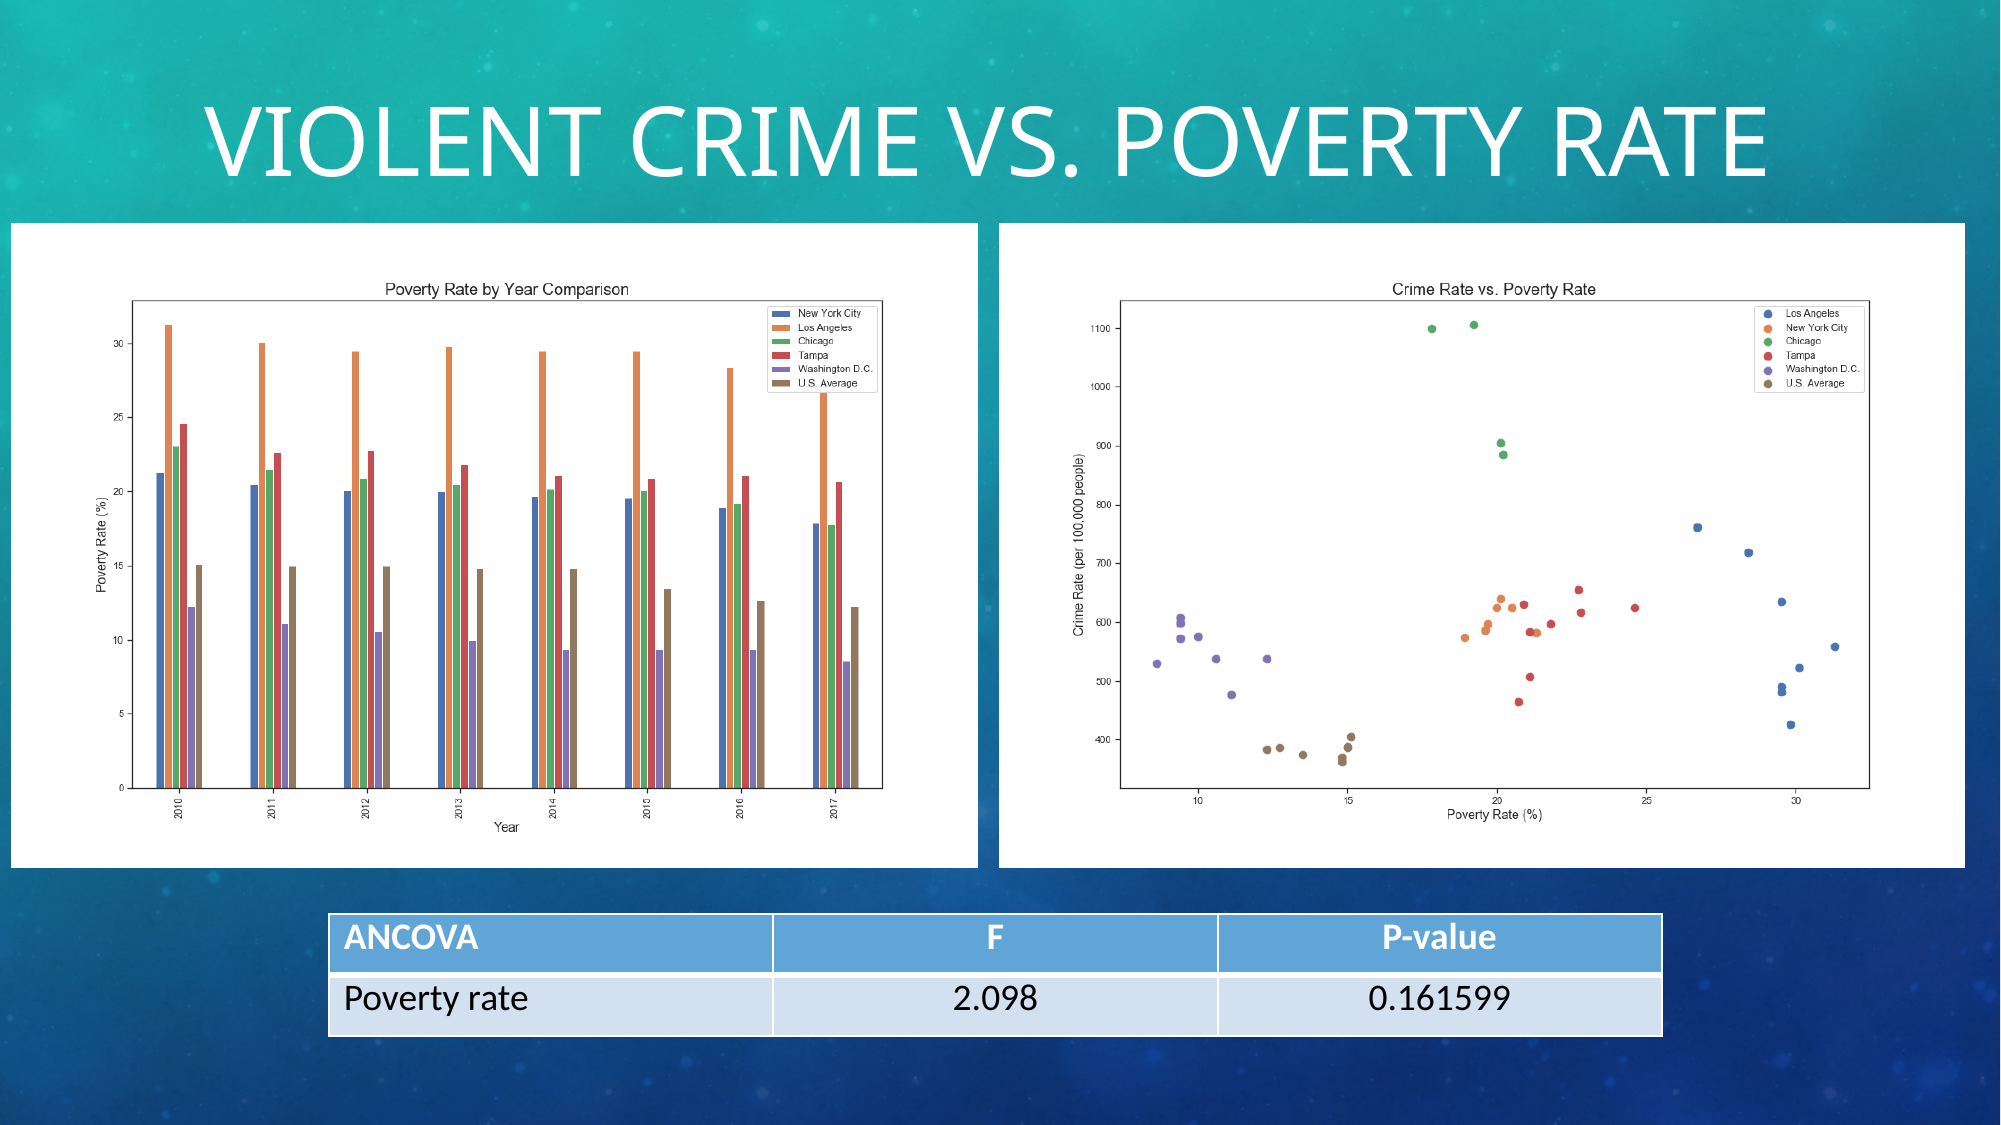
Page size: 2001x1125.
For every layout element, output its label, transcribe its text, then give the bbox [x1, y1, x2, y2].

table_cell 2.098 [774, 978, 1217, 1035]
picture [0, 0, 2001, 1125]
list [998, 223, 1966, 868]
table_cell Poverty rate [330, 978, 772, 1035]
title Violent crime vs. poverty rate [157, 18, 1820, 258]
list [11, 223, 978, 868]
table_header F [774, 915, 1217, 972]
table_cell 0.161599 [1219, 978, 1661, 1035]
table_header ANCOVA [330, 915, 772, 972]
table_header P-value [1219, 915, 1661, 972]
